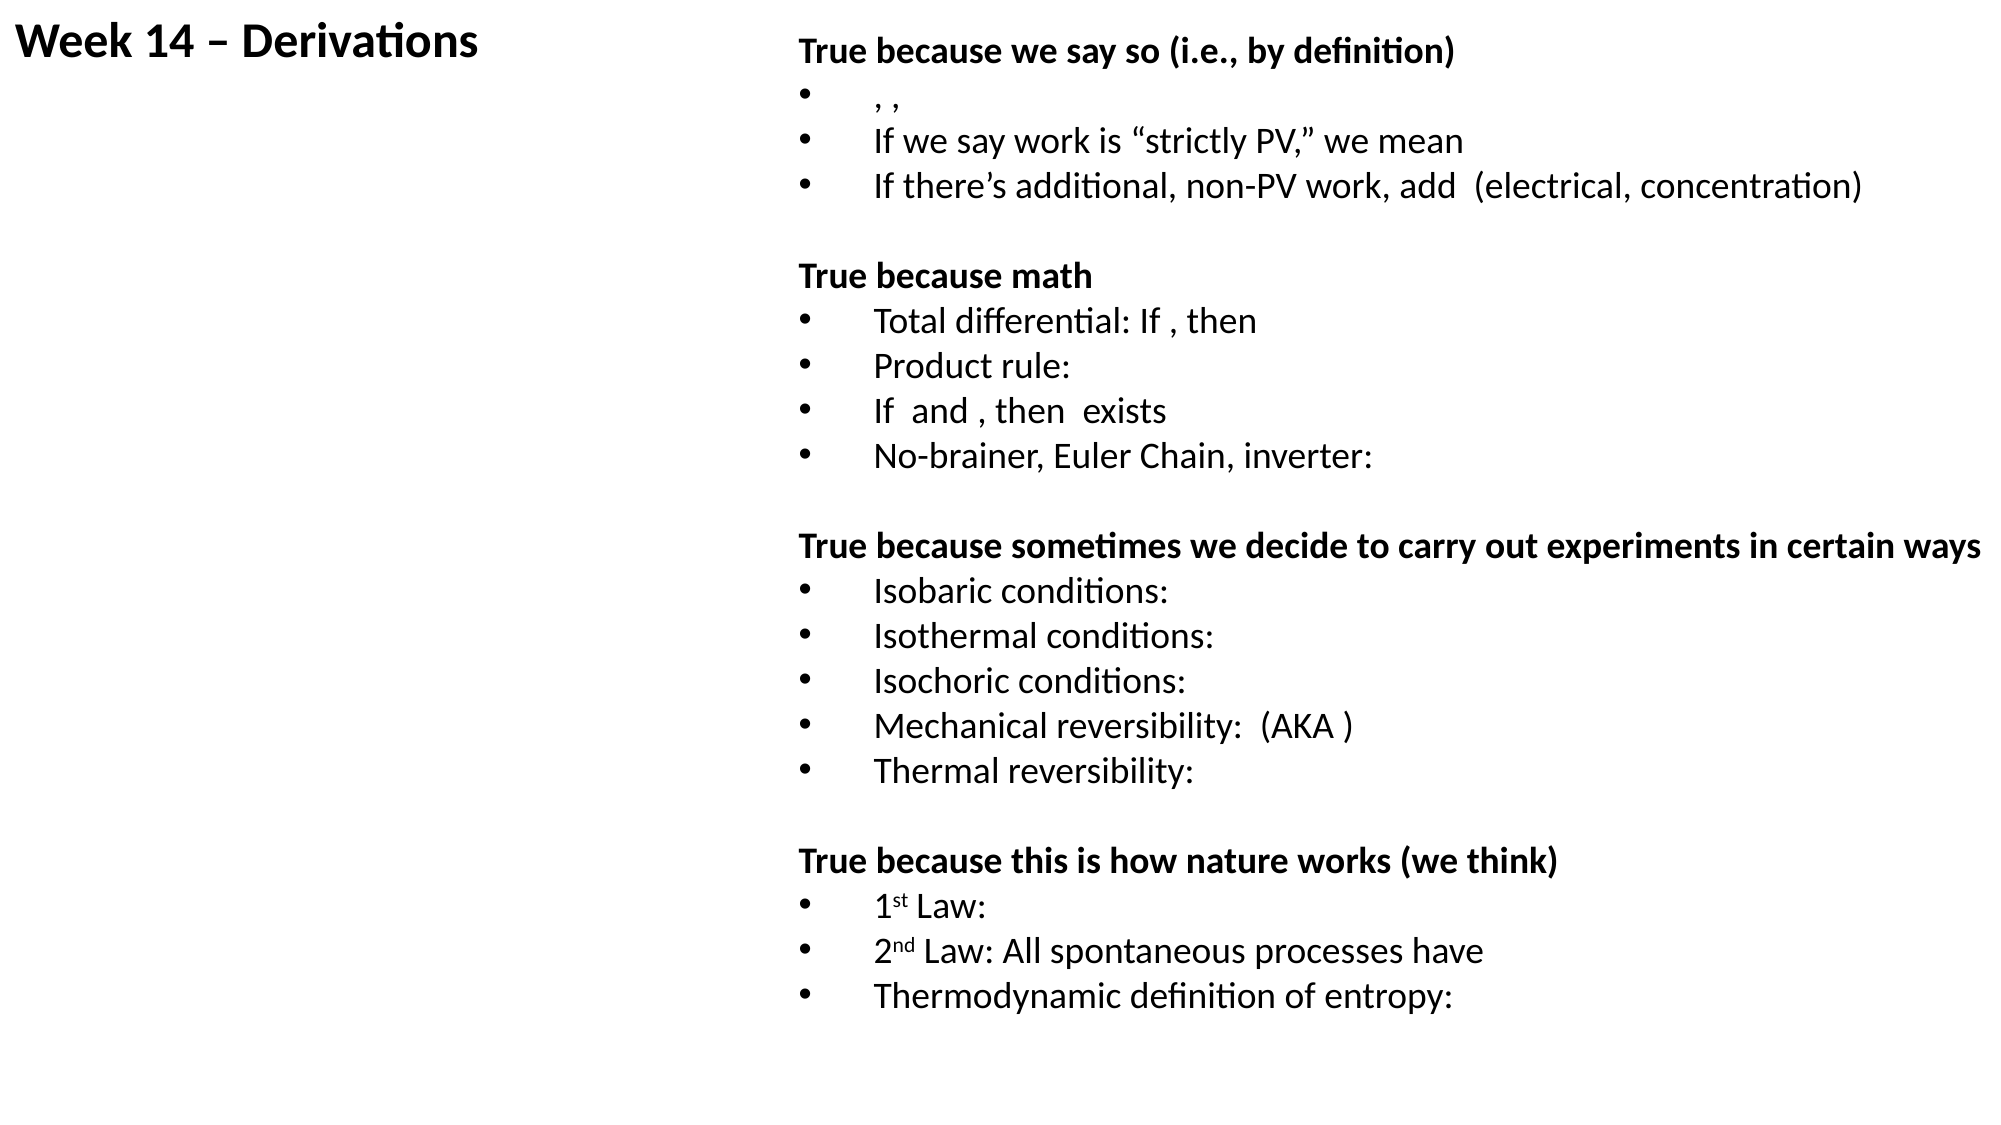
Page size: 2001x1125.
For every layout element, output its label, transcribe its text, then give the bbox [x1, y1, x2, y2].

text_box Week 14 – Derivations [0, 0, 755, 75]
